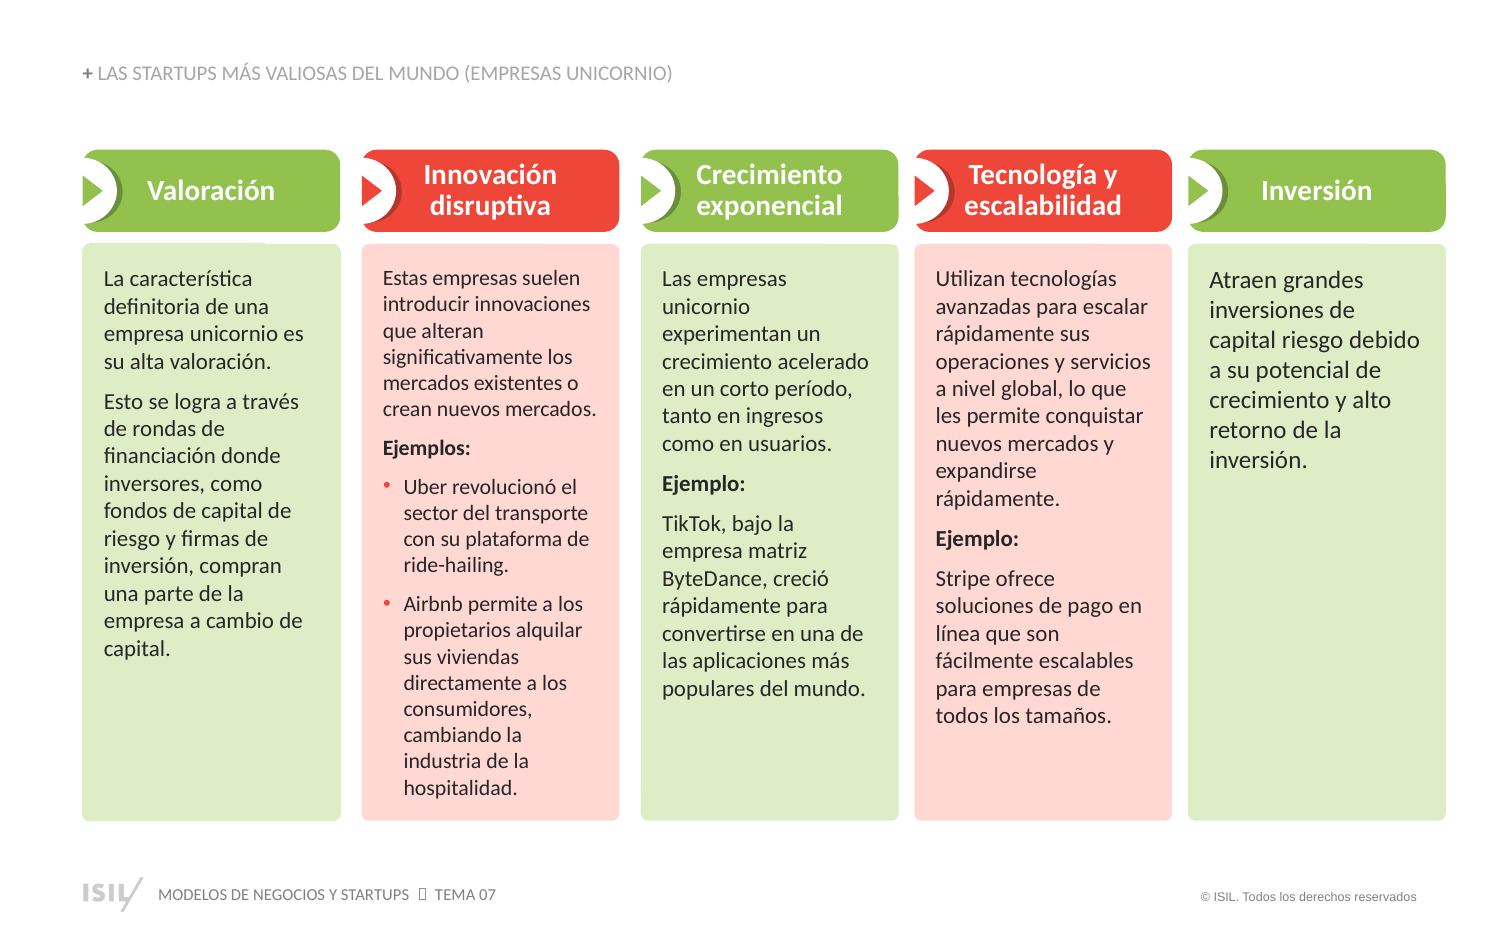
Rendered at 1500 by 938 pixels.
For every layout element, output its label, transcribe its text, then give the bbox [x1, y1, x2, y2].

text_box Atraen grandes inversiones de capital riesgo debido a su potencial de crecimiento y alto retorno de la inversión. [1188, 243, 1446, 821]
text_box Estas empresas suelen introducir innovaciones que alteran significativamente los mercados existentes o crean nuevos mercados. Ejemplos: Uber revolucionó el sector del transporte con su plataforma de ride-hailing. Airbnb permite a los propietarios alquilar sus viviendas directamente a los consumidores, cambiando la industria de la hospitalidad. [361, 243, 620, 821]
text_box La característica definitoria de una empresa unicornio es su alta valoración. Esto se logra a través de rondas de financiación donde inversores, como fondos de capital de riesgo y firmas de inversión, compran una parte de la empresa a cambio de capital. [82, 243, 341, 821]
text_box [1152, 157, 1229, 225]
text_box Utilizan tecnologías avanzadas para escalar rápidamente sus operaciones y servicios a nivel global, lo que les permite conquistar nuevos mercados y expandirse rápidamente. Ejemplo: Stripe ofrece soluciones de pago en línea que son fácilmente escalables para empresas de todos los tamaños. [914, 243, 1173, 821]
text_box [605, 157, 682, 225]
text_box Inversión [1191, 149, 1446, 232]
text_box Tecnología y escalabilidad [917, 149, 1170, 232]
text_box Valoración [85, 149, 338, 232]
text_box Innovación disruptiva [364, 149, 617, 232]
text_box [326, 157, 402, 225]
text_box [878, 157, 955, 225]
text_box + LAS STARTUPS MÁS VALIOSAS DEL MUNDO (EMPRESAS UNICORNIO) [82, 61, 721, 85]
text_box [46, 157, 123, 225]
text_box Las empresas unicornio experimentan un crecimiento acelerado en un corto período, tanto en ingresos como en usuarios. Ejemplo: TikTok, bajo la empresa matriz ByteDance, creció rápidamente para convertirse en una de las aplicaciones más populares del mundo. [640, 243, 899, 821]
text_box Crecimiento exponencial [643, 149, 896, 232]
